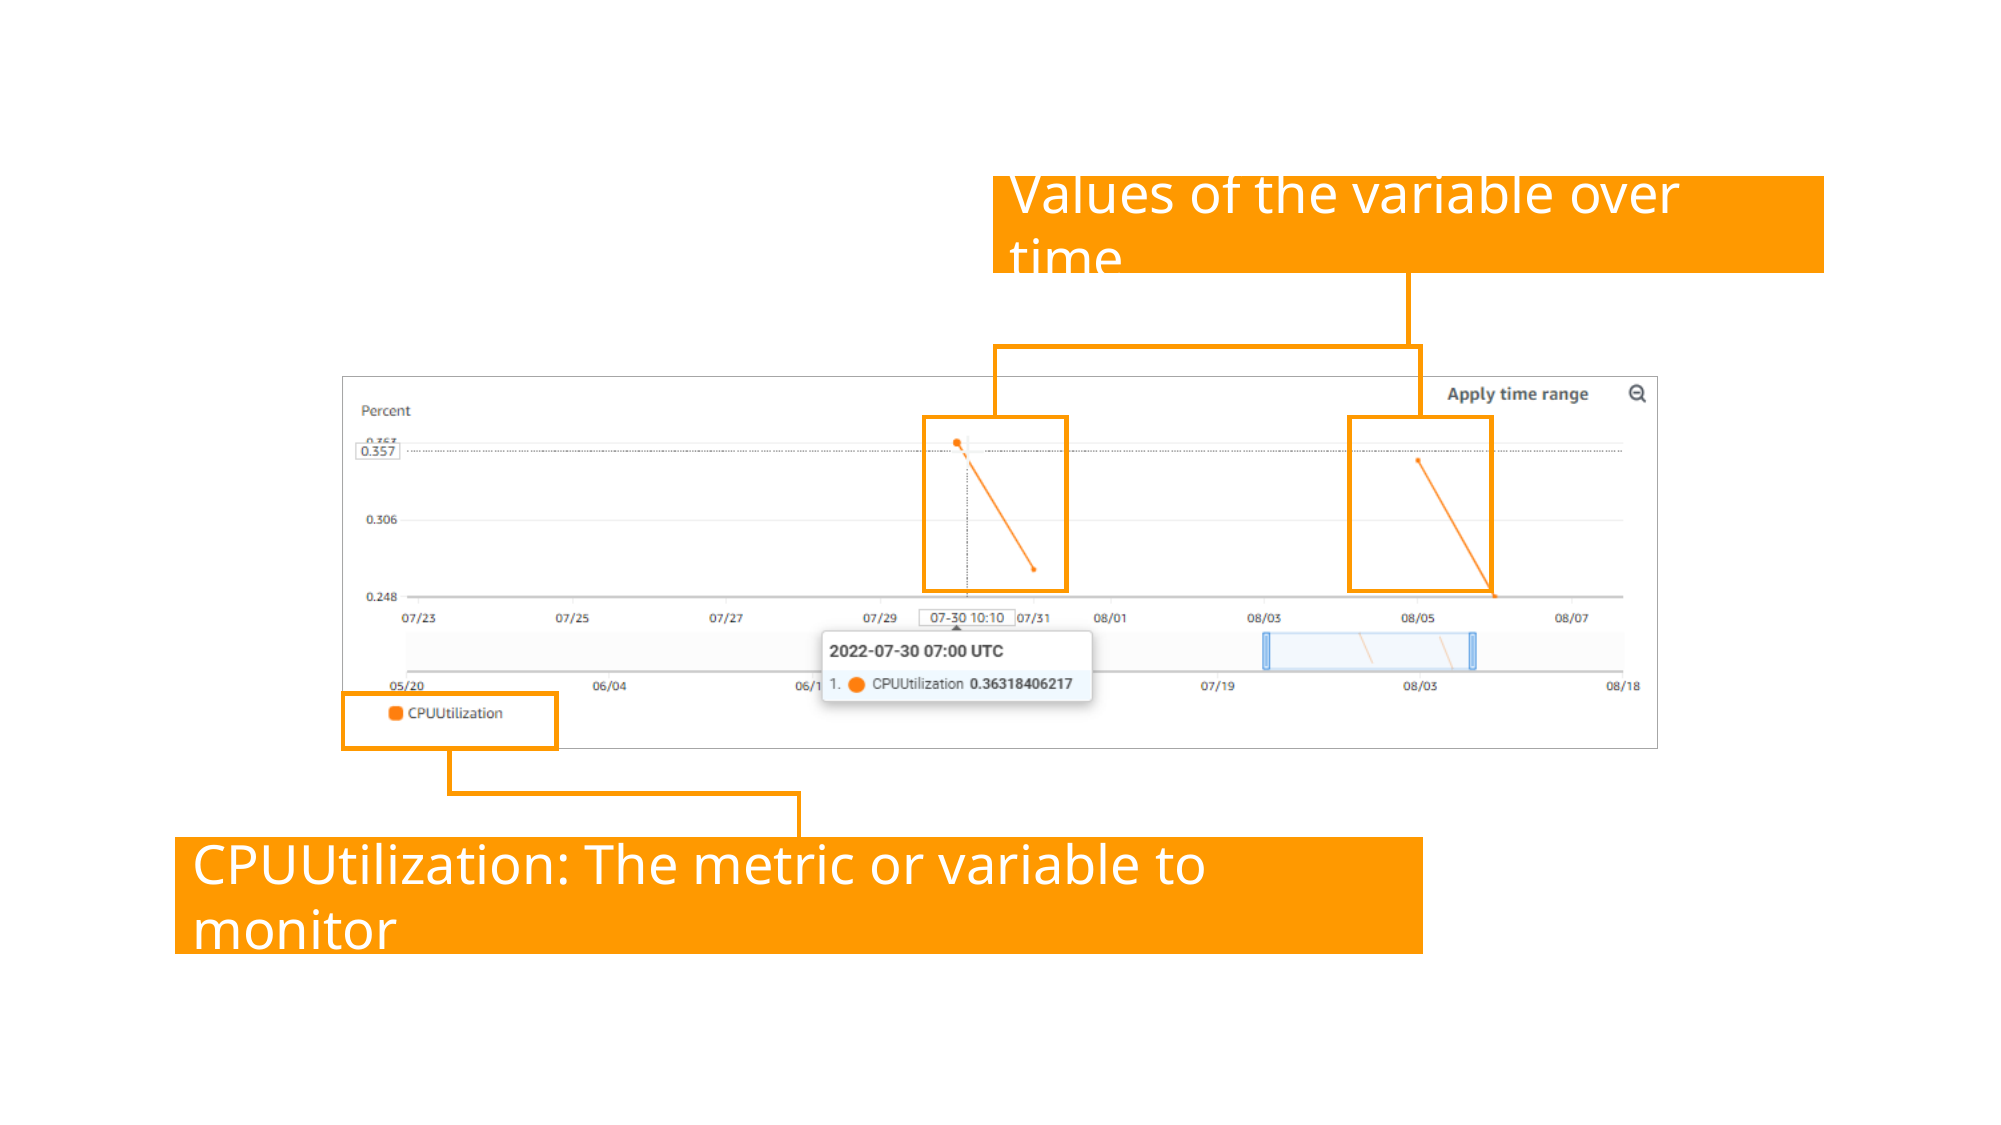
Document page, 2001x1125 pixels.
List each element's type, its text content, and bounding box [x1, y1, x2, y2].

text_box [1128, 137, 1275, 551]
text_box CPUUtilization: The metric or variable to monitor [670, 838, 1421, 952]
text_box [579, 618, 670, 969]
text_box CPUUtilization: The metric or variable to monitor [177, 838, 579, 952]
picture [342, 376, 1658, 749]
text_box Values of the variable over time [994, 177, 1128, 271]
text_box Values of the variable over time [1275, 177, 1823, 271]
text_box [1341, 337, 1488, 350]
